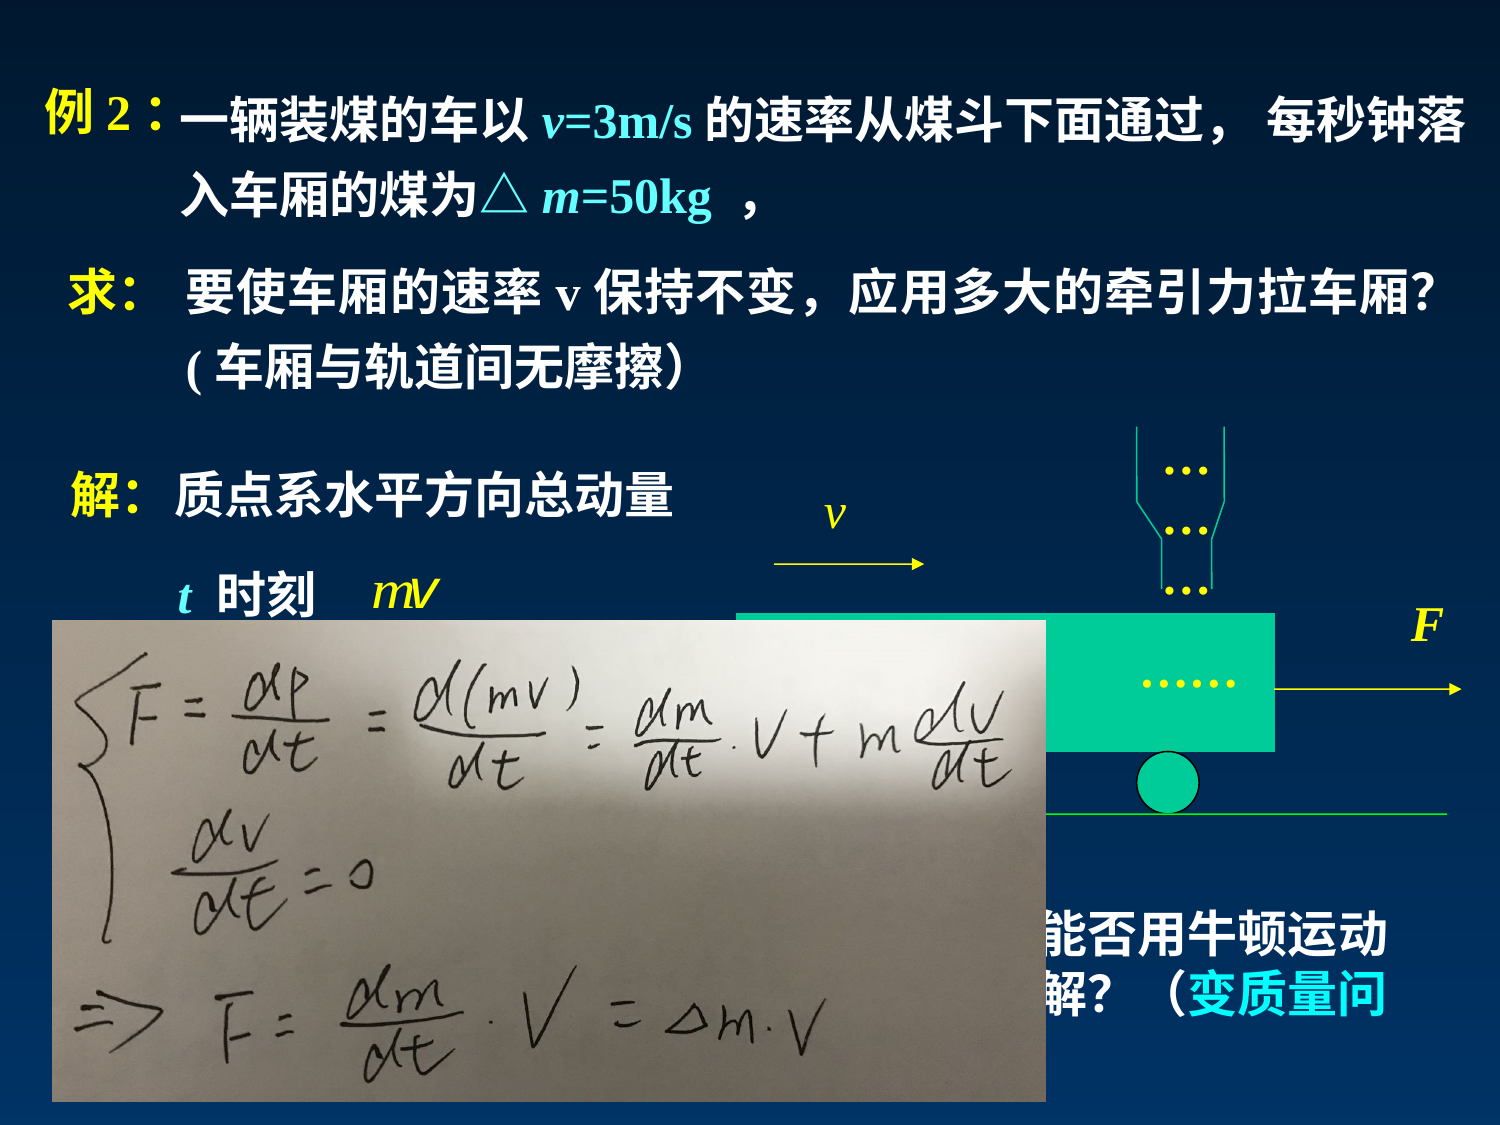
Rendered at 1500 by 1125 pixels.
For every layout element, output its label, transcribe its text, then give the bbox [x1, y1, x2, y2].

text_box v [809, 470, 862, 546]
text_box [774, 557, 925, 571]
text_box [362, 571, 461, 618]
text_box t 时刻 [162, 556, 351, 618]
text_box 要使车厢的速率v保持不变，应用多大的牵引力拉车厢？ (车厢与轨道间无摩擦） [170, 231, 1426, 409]
text_box [1280, 682, 1462, 696]
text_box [736, 613, 1275, 815]
text_box 一辆装煤的车以v=3m/s的速率从煤斗下面通过， 每秒钟落 入车厢的煤为△m=50kg ， [165, 66, 1500, 232]
text_box 求： [53, 247, 386, 335]
picture [52, 619, 1046, 1102]
text_box 质点系水平方向总动量 [159, 456, 837, 531]
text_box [1136, 417, 1225, 613]
text_box F [1396, 584, 1460, 659]
text_box 例2： [29, 67, 290, 155]
text_box 解： [55, 456, 159, 531]
text_box 思考：能否用牛顿运动定律求解？（变质量问题） [1050, 895, 1436, 1091]
